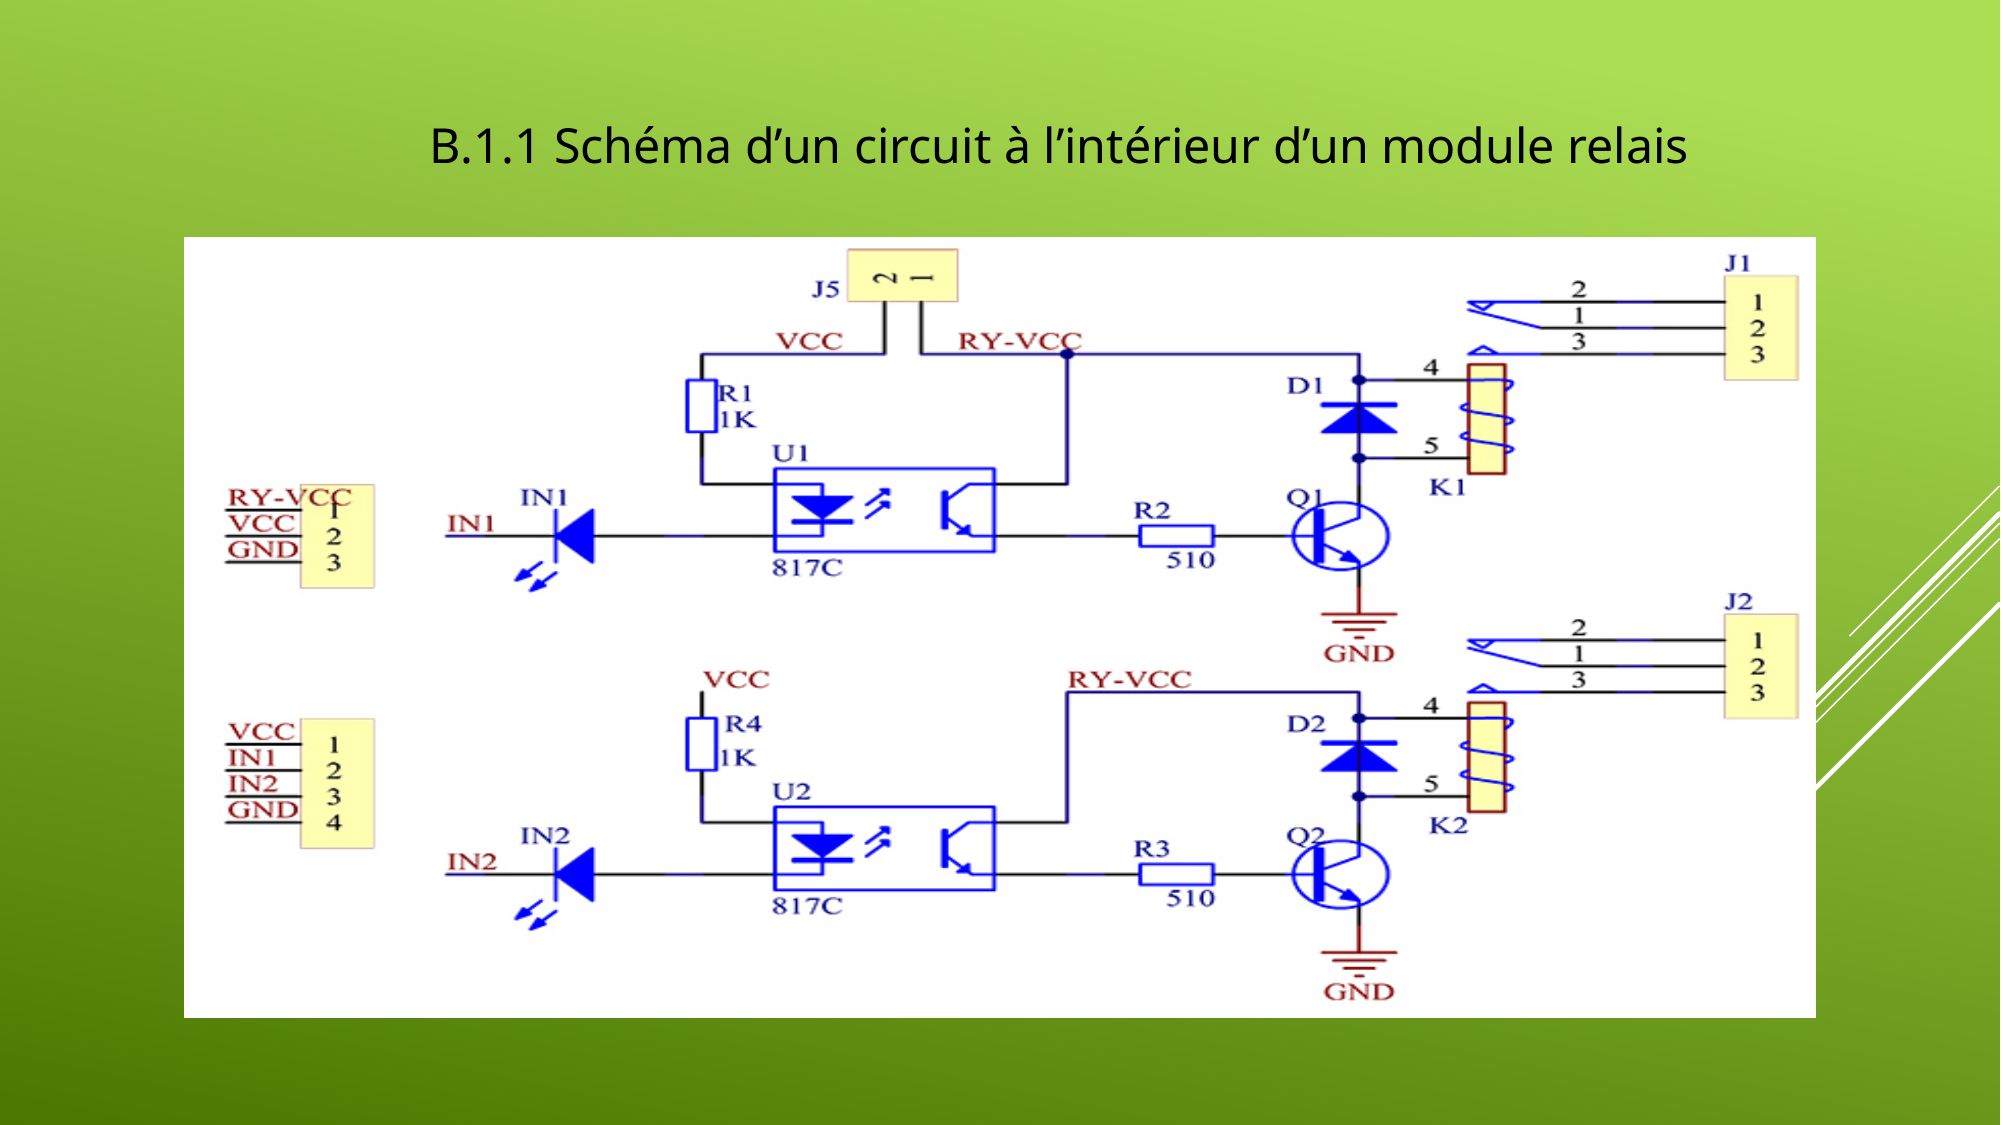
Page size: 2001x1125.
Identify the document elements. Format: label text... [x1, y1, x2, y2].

title B.1.1 Schéma d’un circuit à l’intérieur d’un module relais [253, 107, 1867, 318]
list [183, 237, 1816, 1019]
